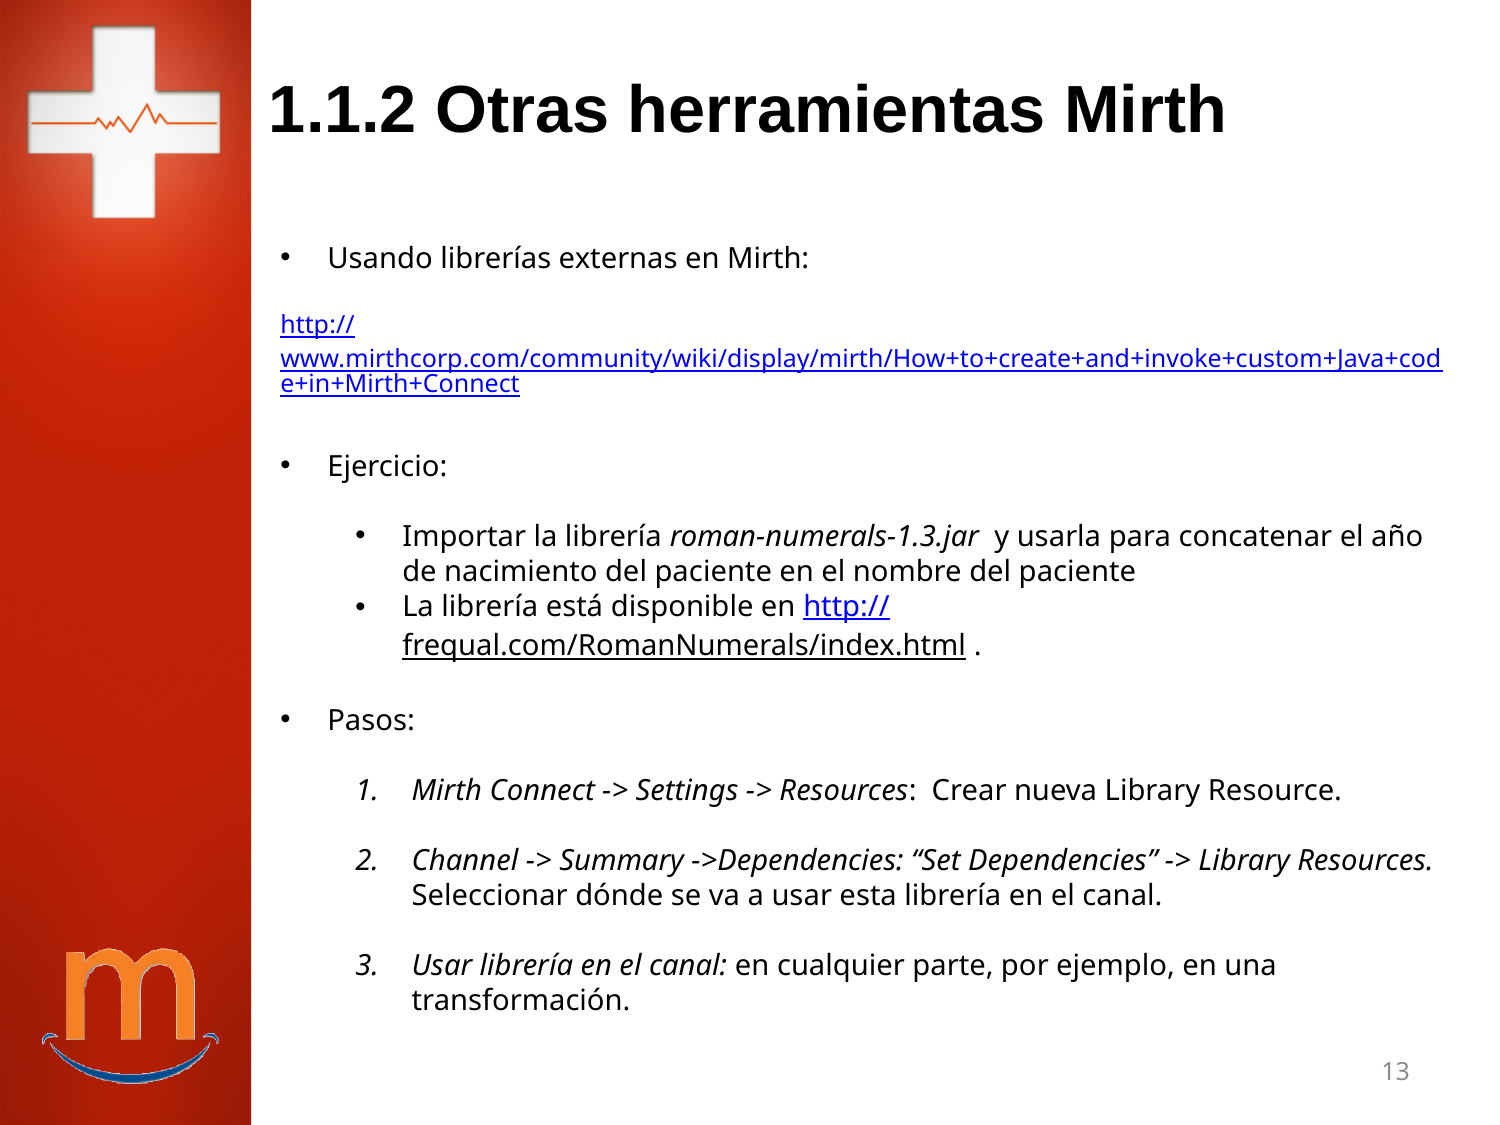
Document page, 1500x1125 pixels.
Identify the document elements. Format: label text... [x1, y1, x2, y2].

title 1.1.2 Otras herramientas Mirth [253, 2, 1500, 209]
text_box Usando librerías externas en Mirth: http://www.mirthcorp.com/community/wiki/display/mirth/How+to+create+and+invoke+custom+Java+code+in+Mirth+Connect Ejercicio: Importar la librería roman-numerals-1.3.jar y usarla para concatenar el año de nacimiento del paciente en el nombre del paciente La librería está disponible en http://frequal.com/RomanNumerals/index.html . Pasos: Mirth Connect -> Settings -> Resources: Crear nueva Library Resource. Channel -> Summary ->Dependencies: “Set Dependencies” -> Library Resources. Seleccionar dónde se va a usar esta librería en el canal. Usar librería en el canal: en cualquier parte, por ejemplo, en una transformación. [265, 231, 1459, 999]
slide_number 13 [1074, 1042, 1425, 1103]
picture [0, 0, 1500, 1125]
